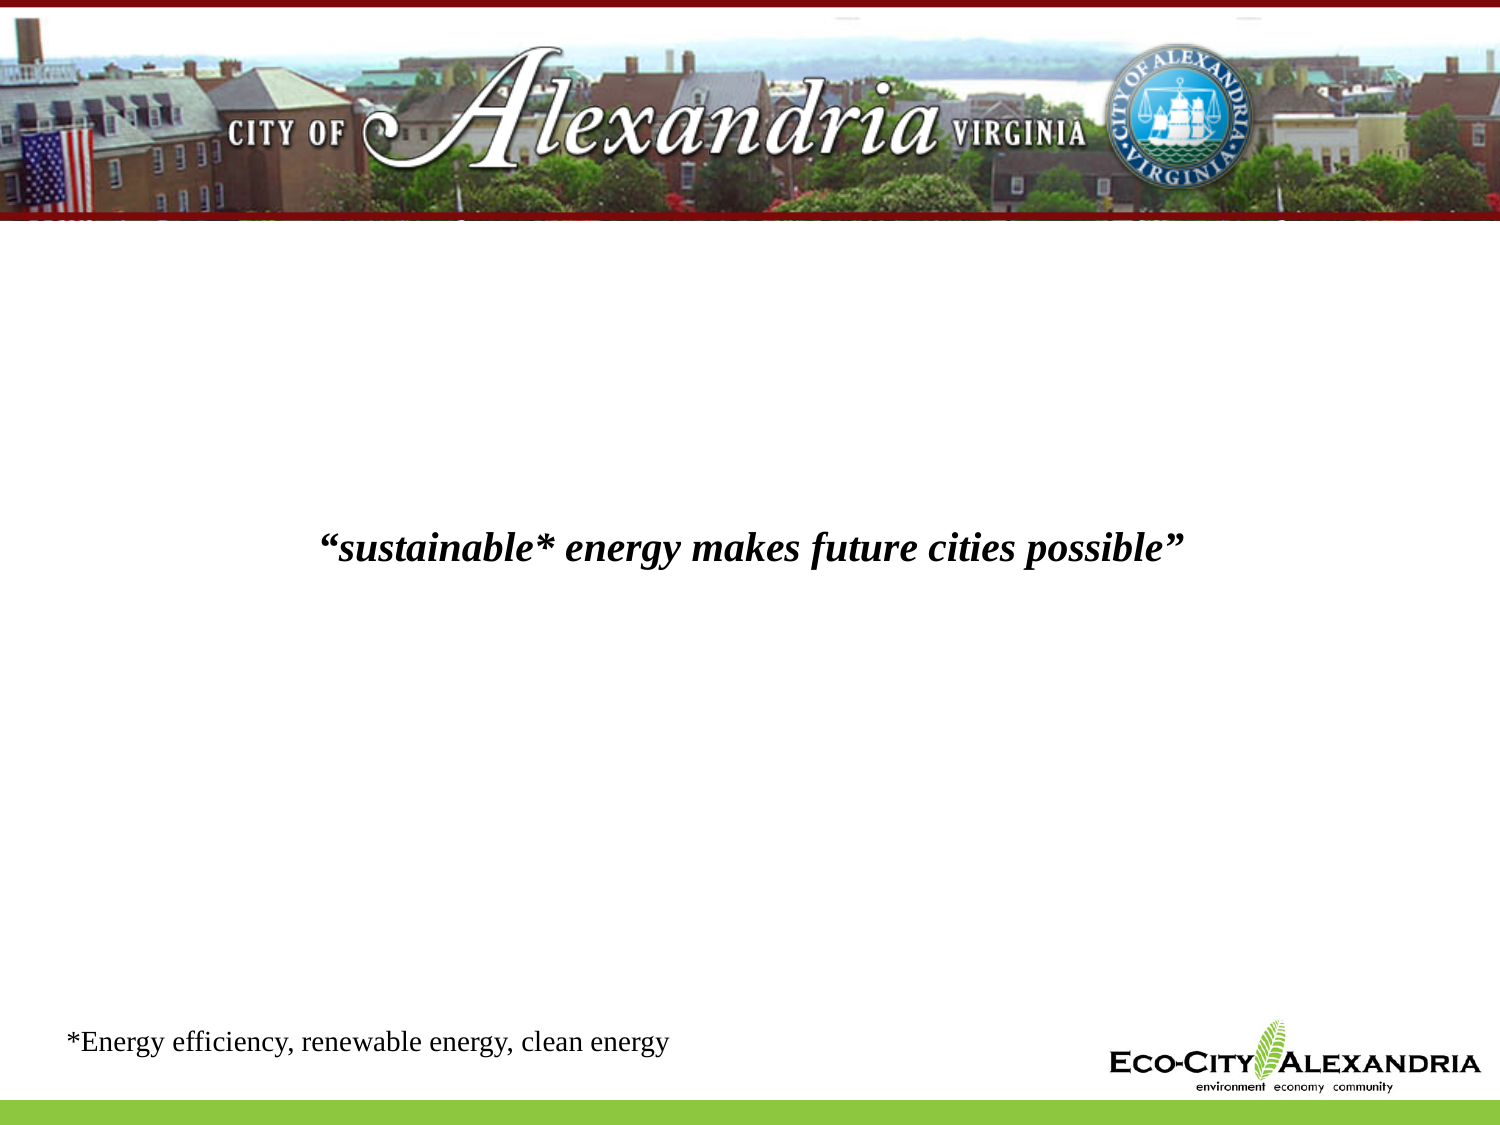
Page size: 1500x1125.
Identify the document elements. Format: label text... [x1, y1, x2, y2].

text_box *Energy efficiency, renewable energy, clean energy [51, 1014, 686, 1065]
text_box “sustainable* energy makes future cities possible” [303, 512, 1201, 578]
text_box [0, 1098, 1500, 1125]
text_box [0, 12, 1500, 221]
picture [1088, 1009, 1500, 1101]
text_box [0, 0, 1500, 10]
